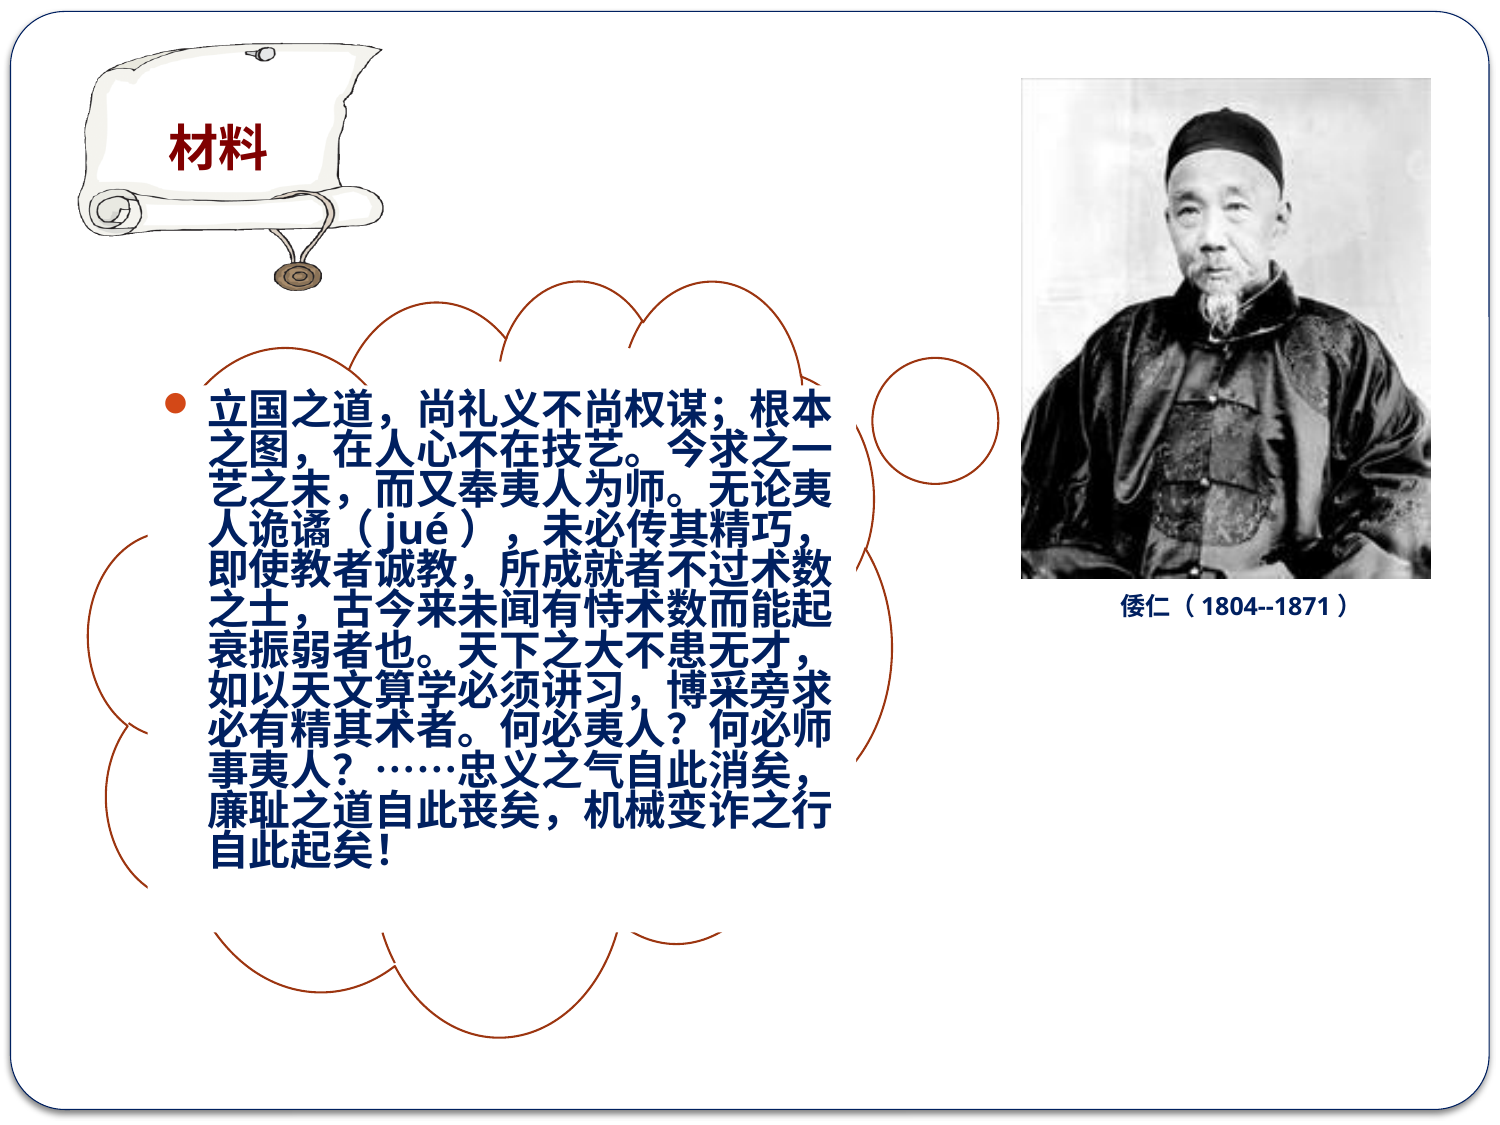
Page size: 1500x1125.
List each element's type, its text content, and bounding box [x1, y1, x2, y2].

text_box [86, 534, 147, 889]
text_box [1021, 77, 1431, 629]
list 立国之道，尚礼义不尚权谋；根本之图，在人心不在技艺。今求之一艺之末，而又奉夷人为师。无论夷人诡谲（jué），未必传其精巧，即使教者诚教，所成就者不过术数之士，古今来未闻有恃术数而能起衰振弱者也。天下之大不患无才，如以天文算学必须讲习，博采旁求必有精其术者。何必夷人？何必师事夷人？……忠义之气自此消矣，廉耻之道自此丧矣，机械变诈之行自此起矣！ [147, 385, 857, 933]
text_box [857, 425, 894, 762]
text_box [203, 280, 821, 385]
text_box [76, 42, 385, 291]
text_box [632, 933, 721, 946]
text_box [871, 356, 1000, 485]
text_box [214, 933, 618, 1039]
